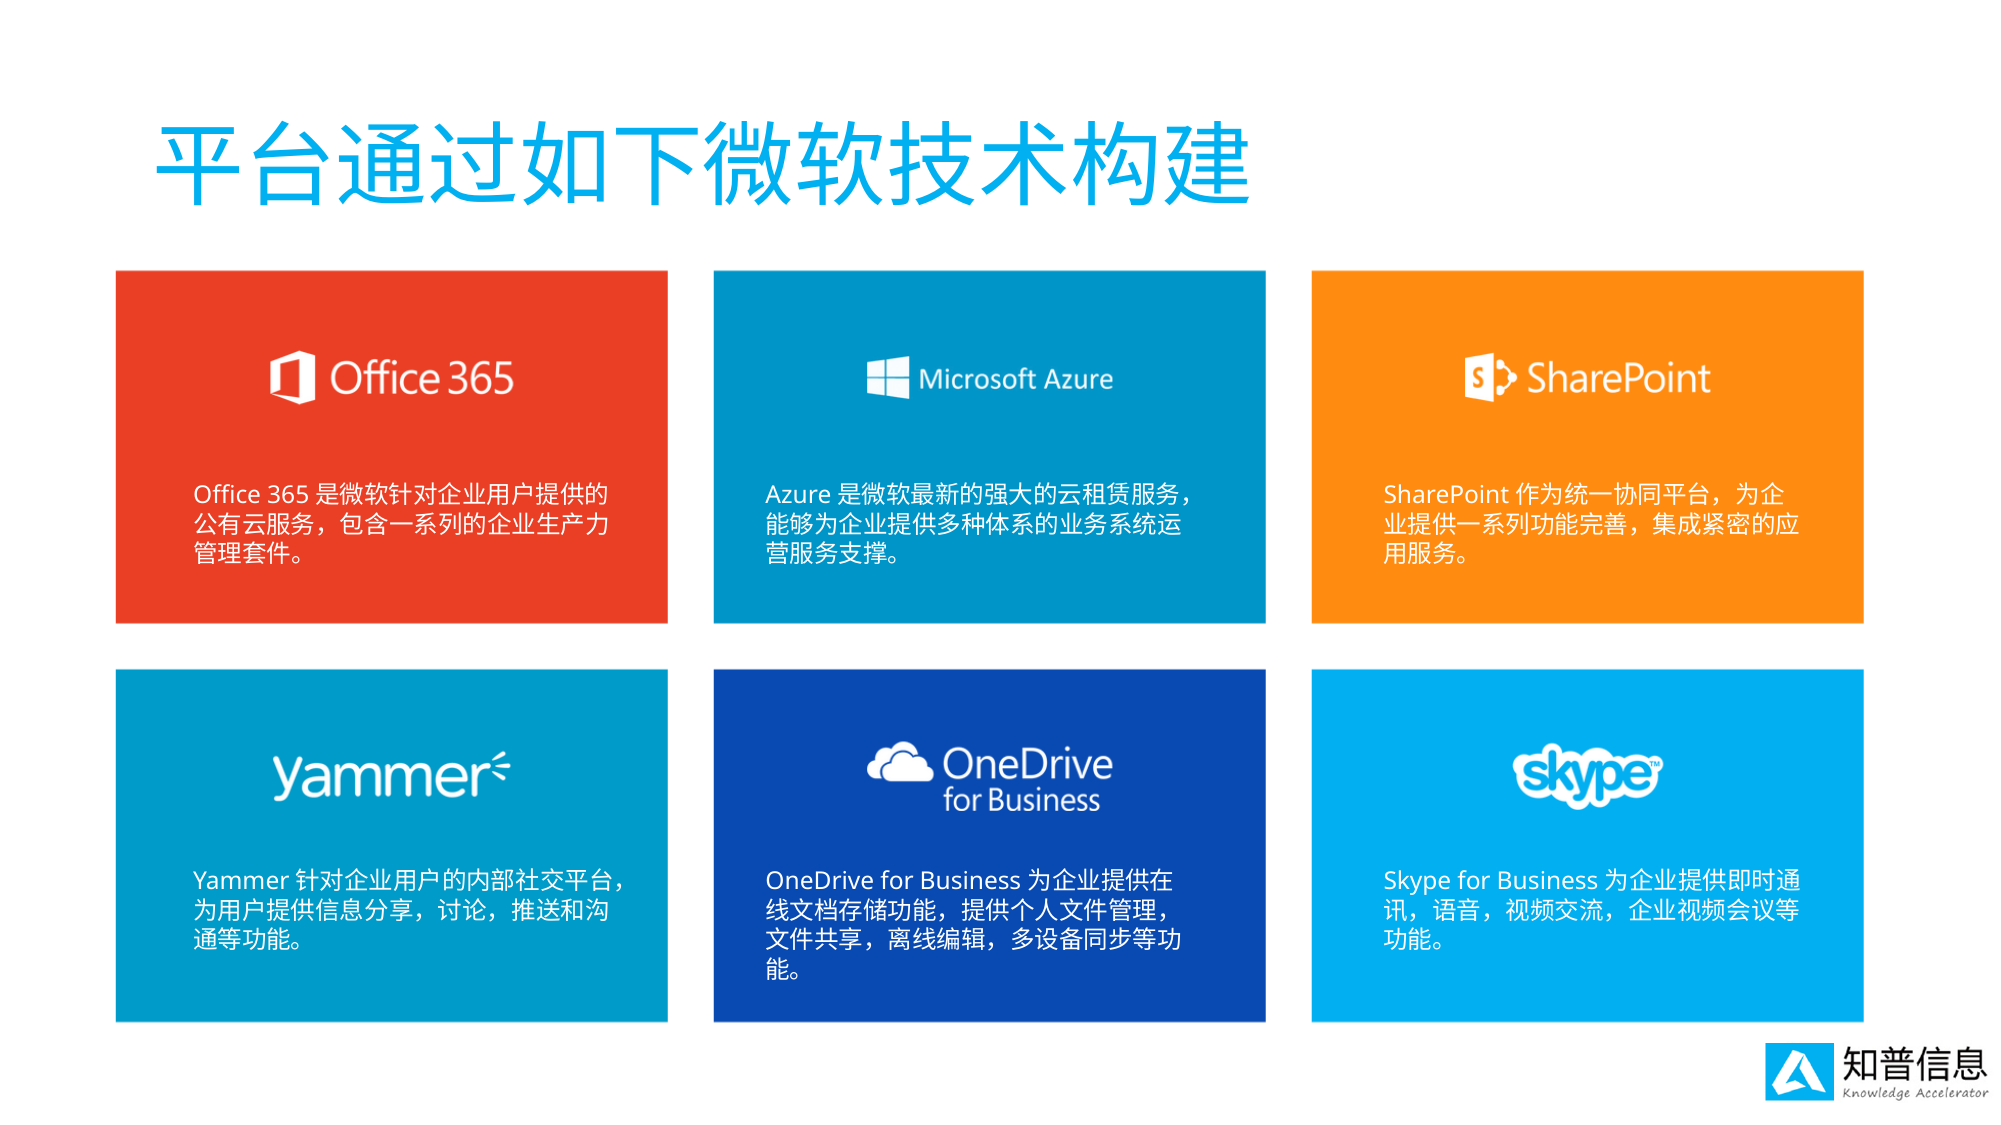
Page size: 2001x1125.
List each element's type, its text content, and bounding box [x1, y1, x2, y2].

picture [79, 259, 1994, 1115]
title 平台通过如下微软技术构建 [137, 59, 1863, 259]
